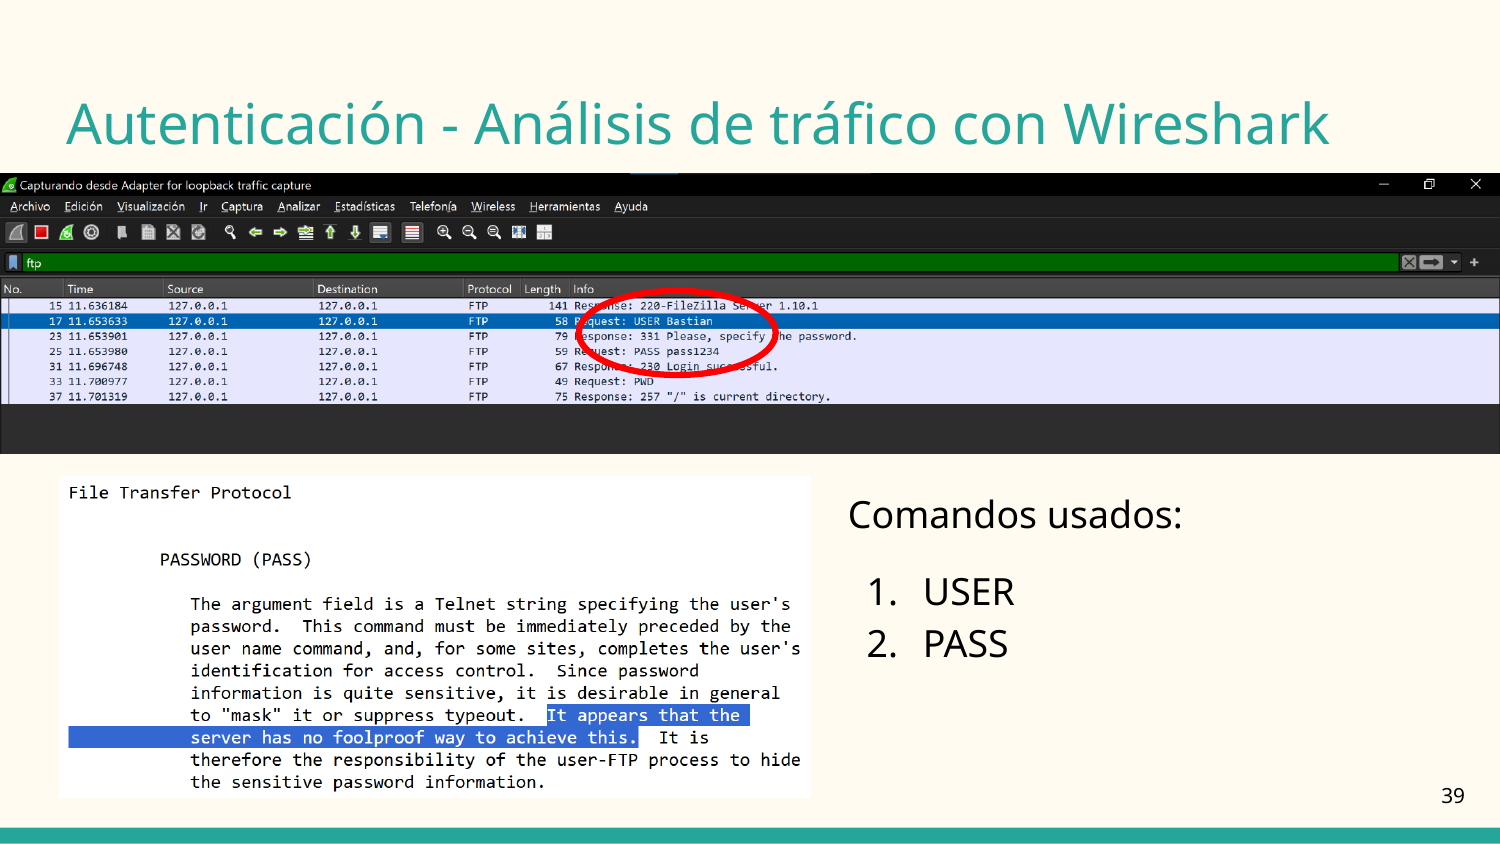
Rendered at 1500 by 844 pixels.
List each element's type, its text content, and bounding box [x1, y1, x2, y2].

picture [0, 173, 1500, 454]
title Autenticación - Análisis de tráfico con Wireshark [51, 72, 1449, 171]
picture [59, 476, 811, 798]
list Comandos usados: USER PASS [832, 469, 1449, 750]
slide_number ‹#› [1389, 764, 1480, 830]
